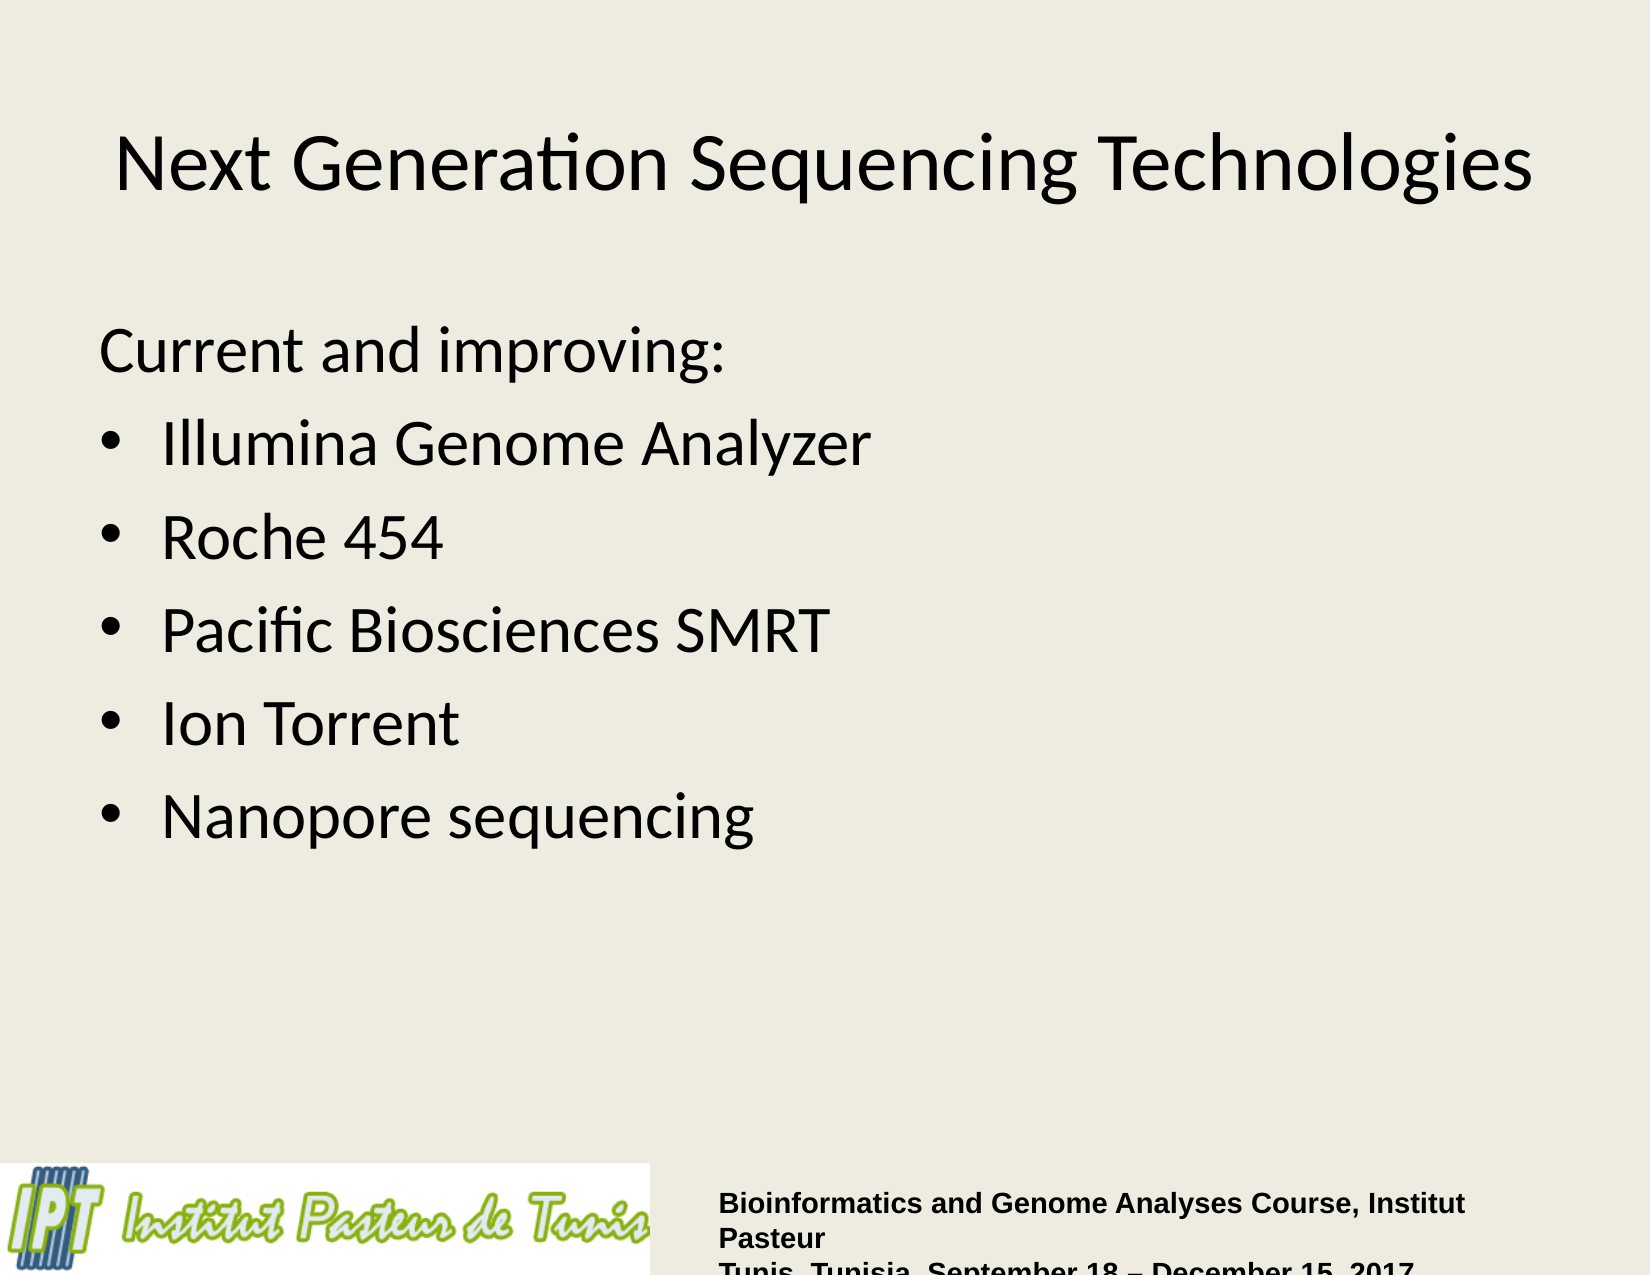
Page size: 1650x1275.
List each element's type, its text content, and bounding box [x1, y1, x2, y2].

picture [0, 1163, 650, 1275]
list Current and improving: Illumina Genome Analyzer Roche 454 Pacific Biosciences SMRT Ion Torrent Nanopore sequencing [82, 297, 1568, 1140]
title Next Generation Sequencing Technologies [82, 50, 1568, 264]
